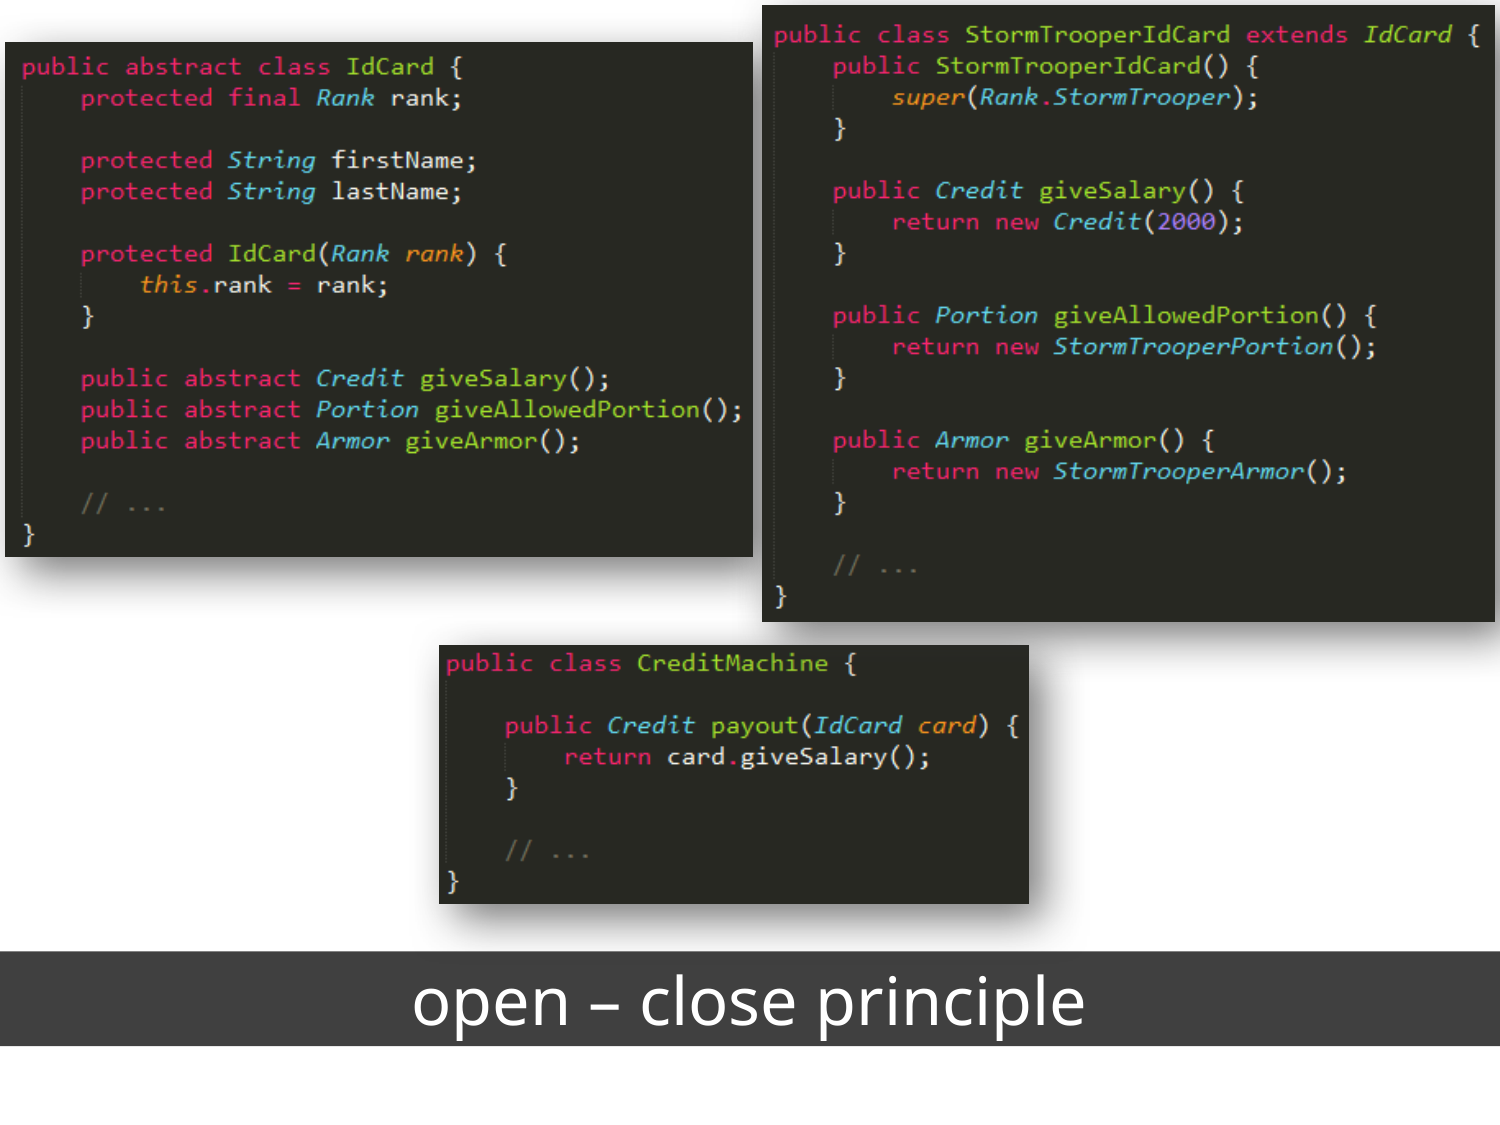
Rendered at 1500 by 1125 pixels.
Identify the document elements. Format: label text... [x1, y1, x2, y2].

picture [439, 644, 1030, 904]
picture [5, 42, 753, 558]
picture [762, 5, 1495, 622]
text_box open – close principle [0, 951, 1500, 1047]
